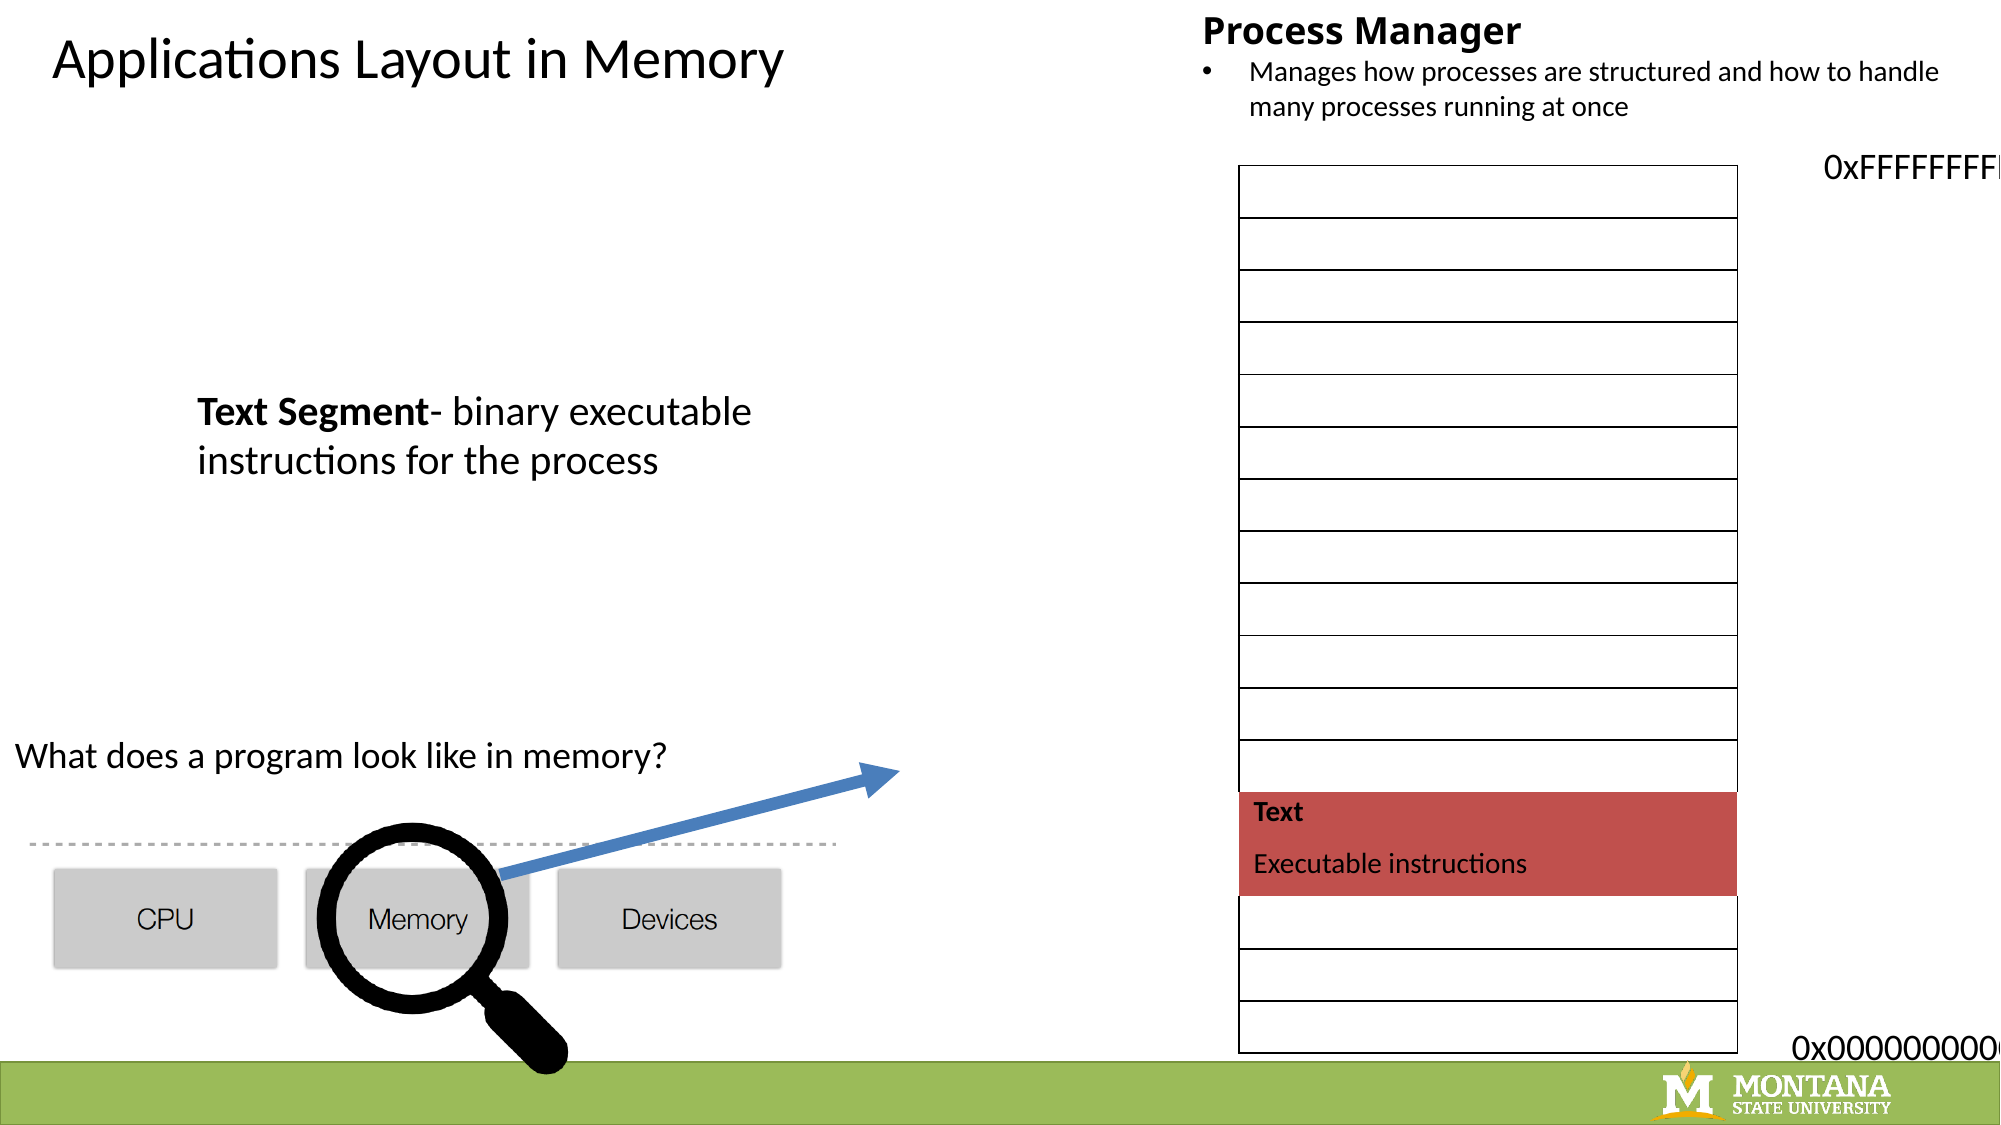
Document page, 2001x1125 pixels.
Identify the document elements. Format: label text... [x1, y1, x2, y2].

table_cell [1240, 375, 1737, 426]
table_cell [1240, 480, 1737, 530]
text_box Applications Layout in Memory [37, 12, 1000, 98]
table_cell [1240, 636, 1737, 687]
text_box 0xFFFFFFFFFFFFFFFFFFFFFFFFF [1809, 134, 2000, 195]
table_header [1240, 166, 1737, 217]
table_cell [1240, 323, 1737, 374]
picture [1649, 1060, 1892, 1122]
text_box Process Manager Manages how processes are structured and how to handle many processes running at once [1187, 0, 2000, 130]
table_cell [1240, 271, 1737, 321]
table_cell [1240, 532, 1737, 582]
table_cell [1240, 428, 1737, 478]
table_cell Executable instructions [1239, 844, 1737, 896]
table_cell [1240, 219, 1737, 269]
text_box What does a program look like in memory? [0, 723, 788, 784]
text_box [0, 1060, 1647, 1125]
table_cell Text [1239, 792, 1737, 844]
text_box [499, 770, 901, 876]
picture [29, 795, 837, 1101]
table_cell [1240, 1002, 1737, 1052]
table_cell [1240, 584, 1737, 635]
table_cell [1240, 896, 1737, 948]
table_cell [1240, 741, 1737, 792]
text_box Text Segment- binary executable instructions for the process [182, 375, 846, 491]
table_cell [1240, 689, 1737, 739]
table_cell [1240, 950, 1737, 1000]
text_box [1892, 1060, 2000, 1125]
text_box 0x00000000000000000000000 [1776, 1015, 2000, 1060]
